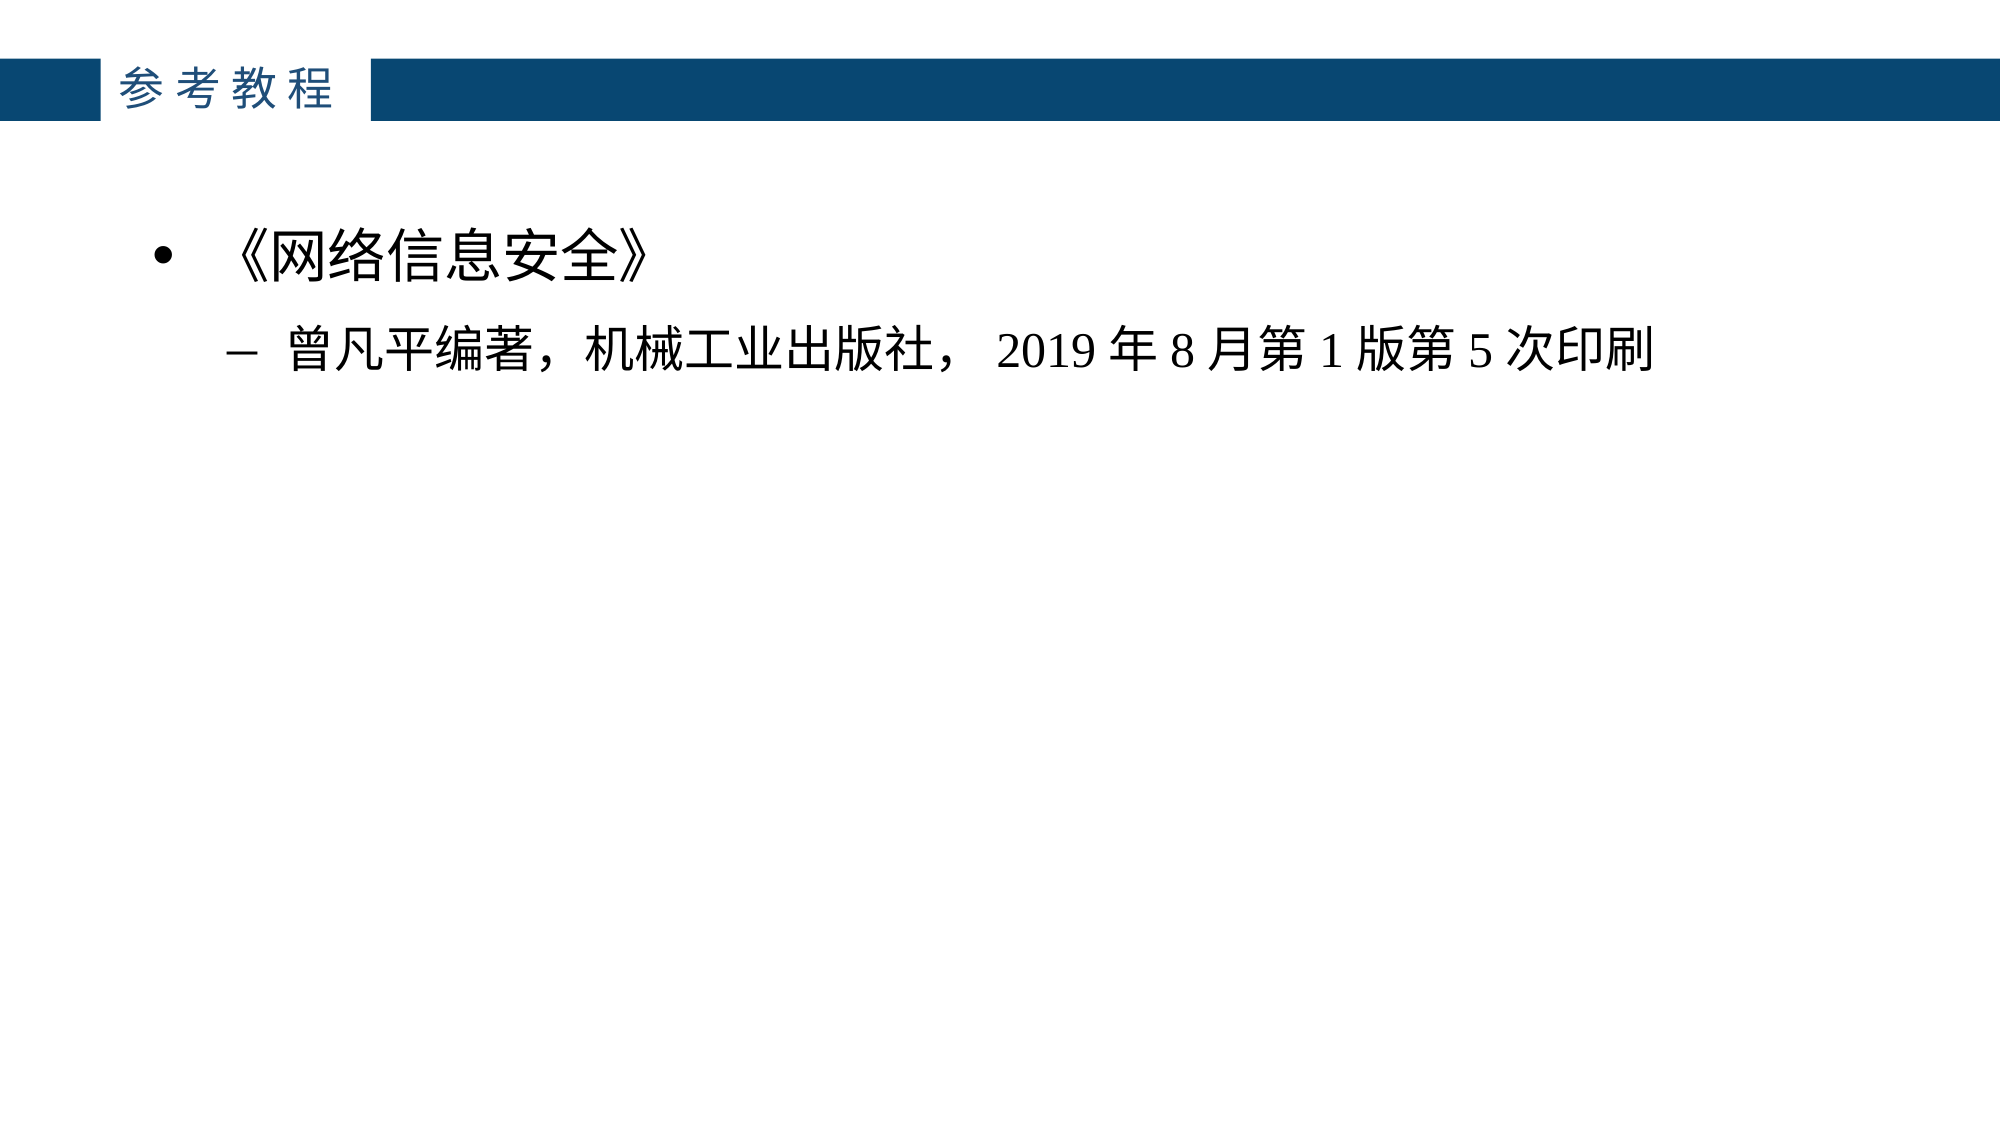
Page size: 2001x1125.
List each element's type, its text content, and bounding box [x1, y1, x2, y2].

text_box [0, 58, 2000, 121]
list 《网络信息安全》 曾凡平编著，机械工业出版社，2019年8月第1版第5次印刷 [137, 190, 1863, 1015]
